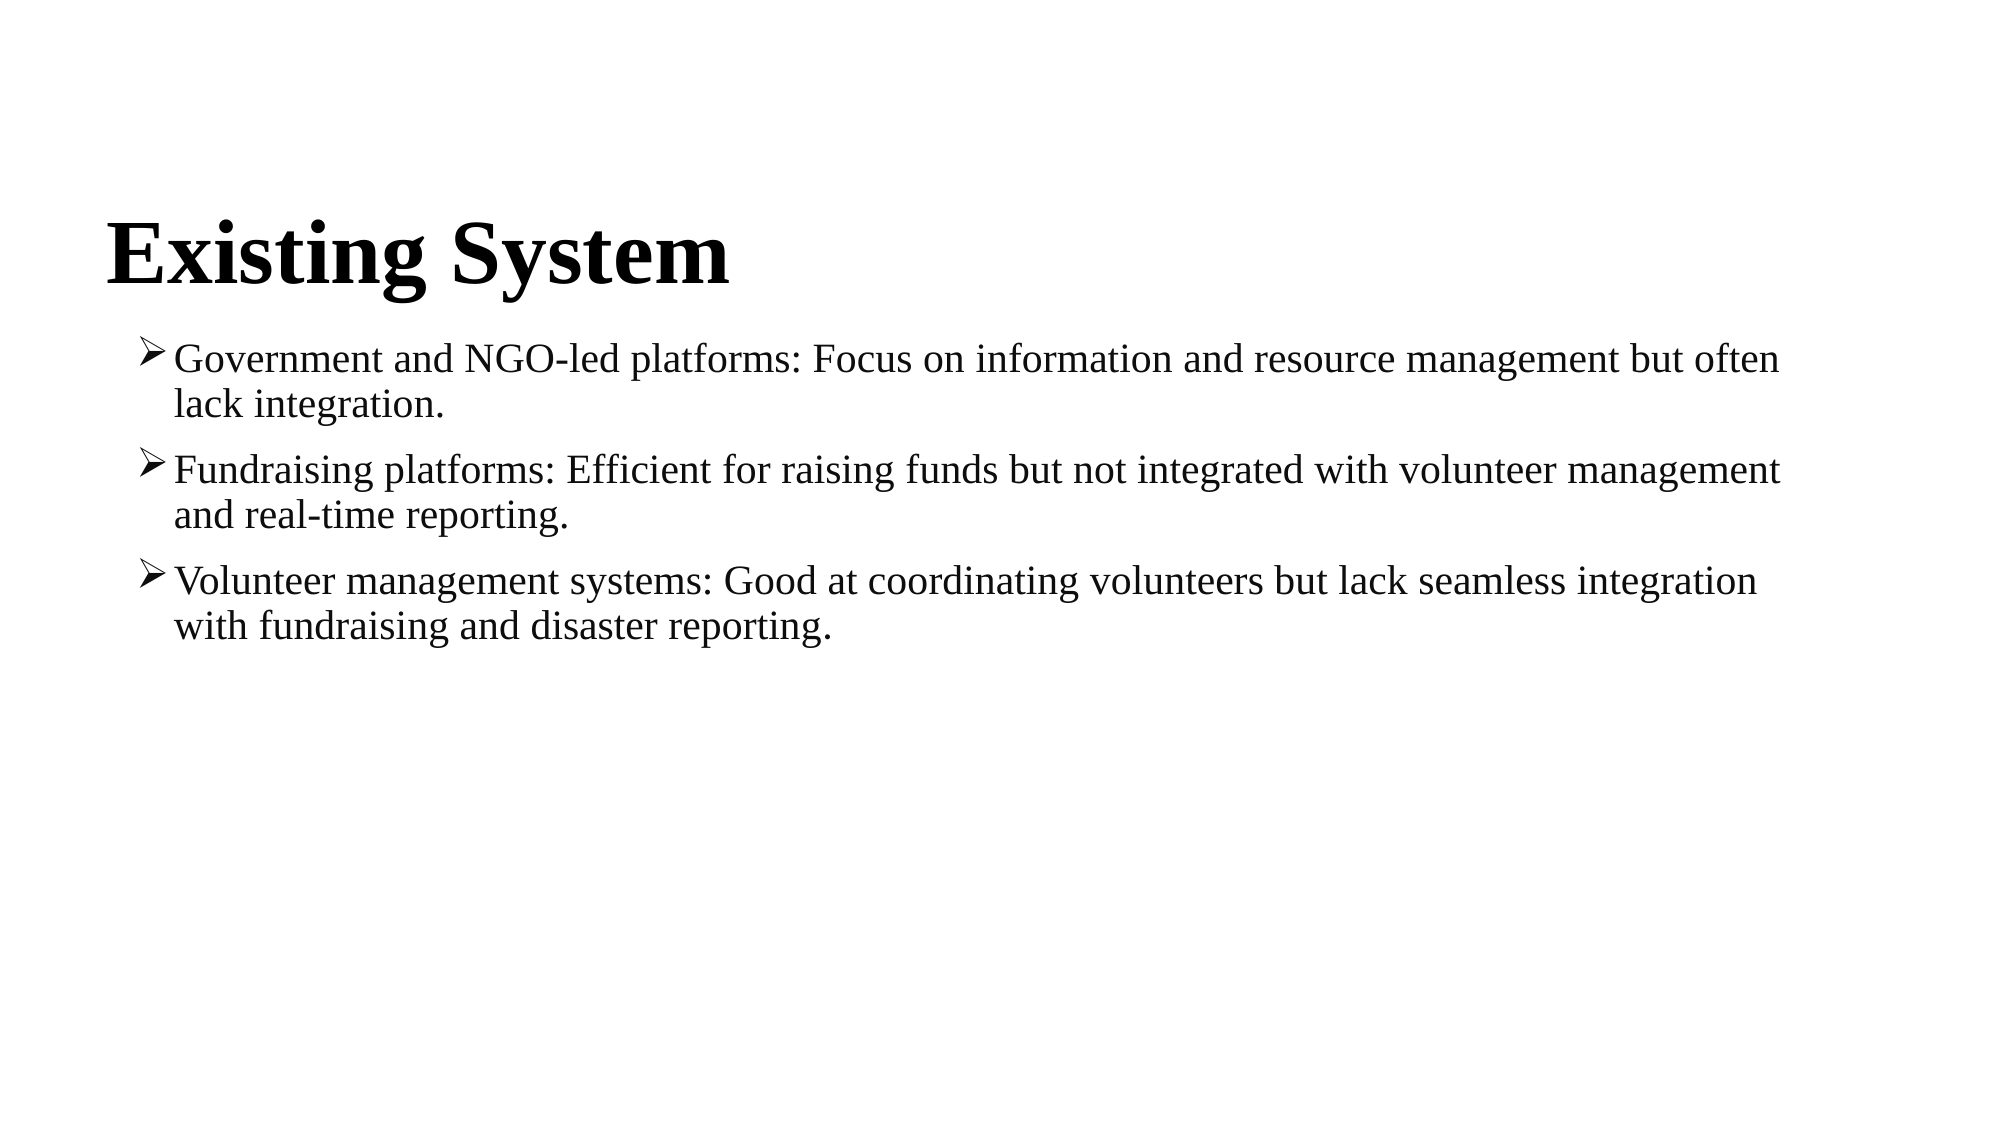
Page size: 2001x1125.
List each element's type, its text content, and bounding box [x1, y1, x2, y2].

title Existing System [67, 59, 1863, 449]
list Government and NGO-led platforms: Focus on information and resource management but often lack integration. Fundraising platforms: Efficient for raising funds but not integrated with volunteer management and real-time reporting. Volunteer management systems: Good at coordinating volunteers but lack seamless integration with fundraising and disaster reporting. [121, 329, 1847, 910]
